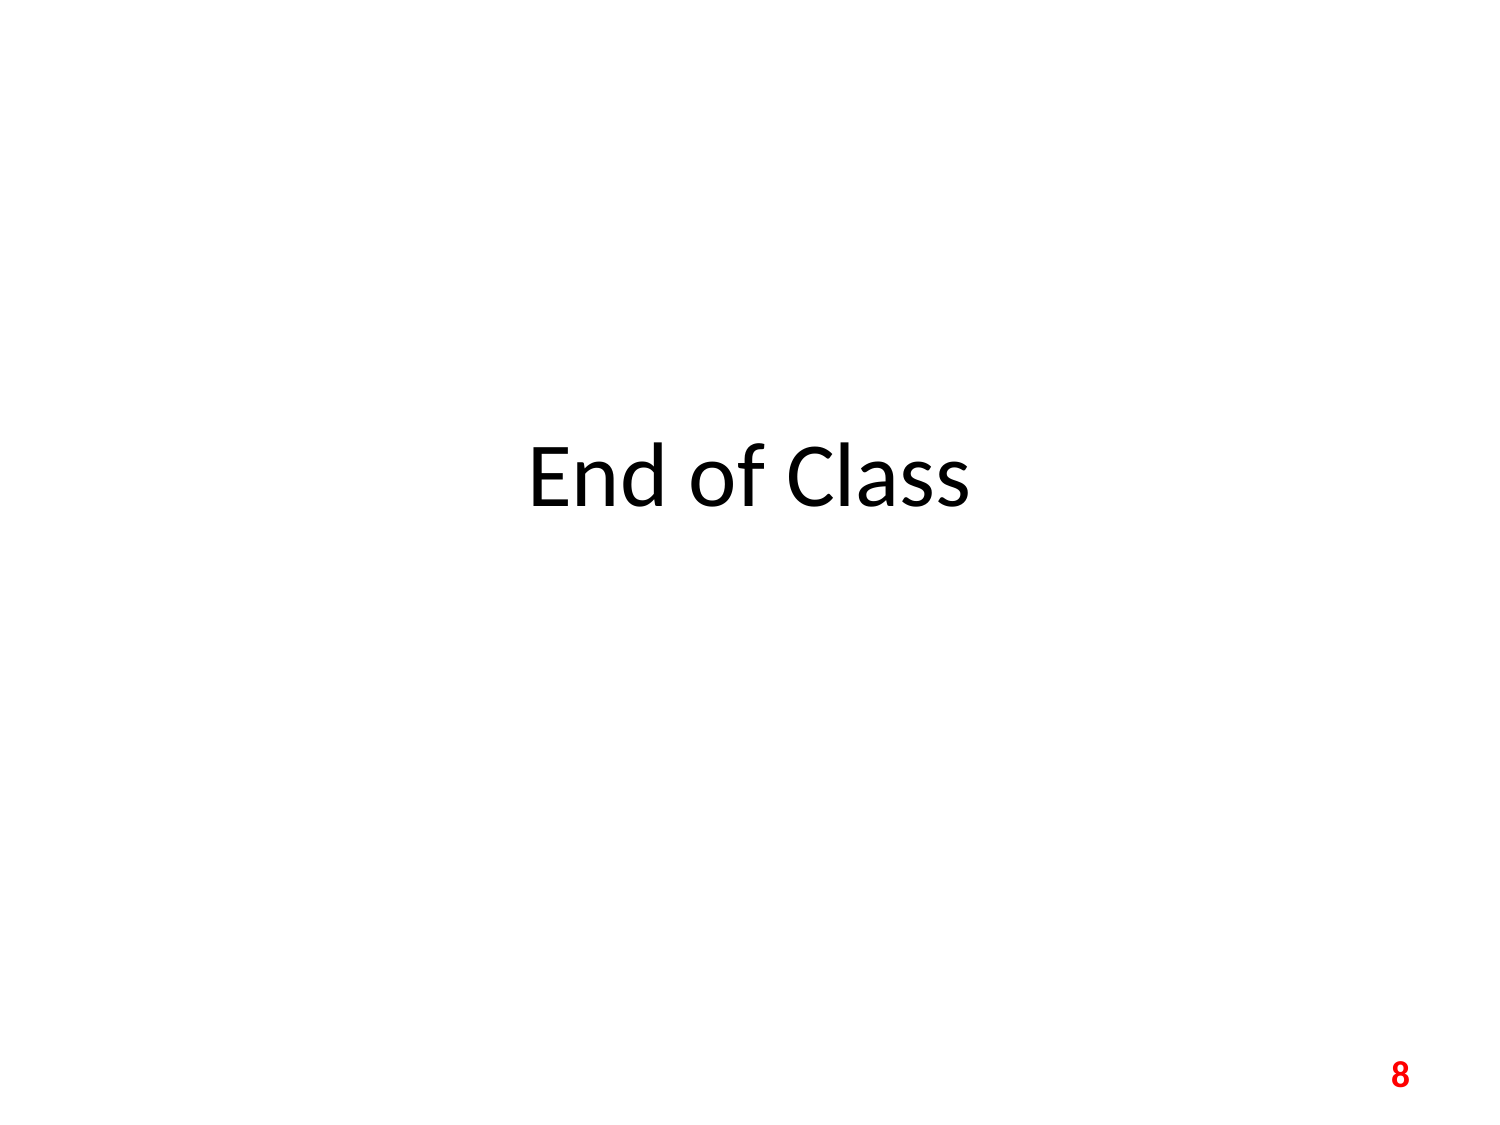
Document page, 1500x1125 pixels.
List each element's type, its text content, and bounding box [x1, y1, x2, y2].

title End of Class [112, 349, 1388, 591]
slide_number 8 [1074, 1042, 1425, 1103]
